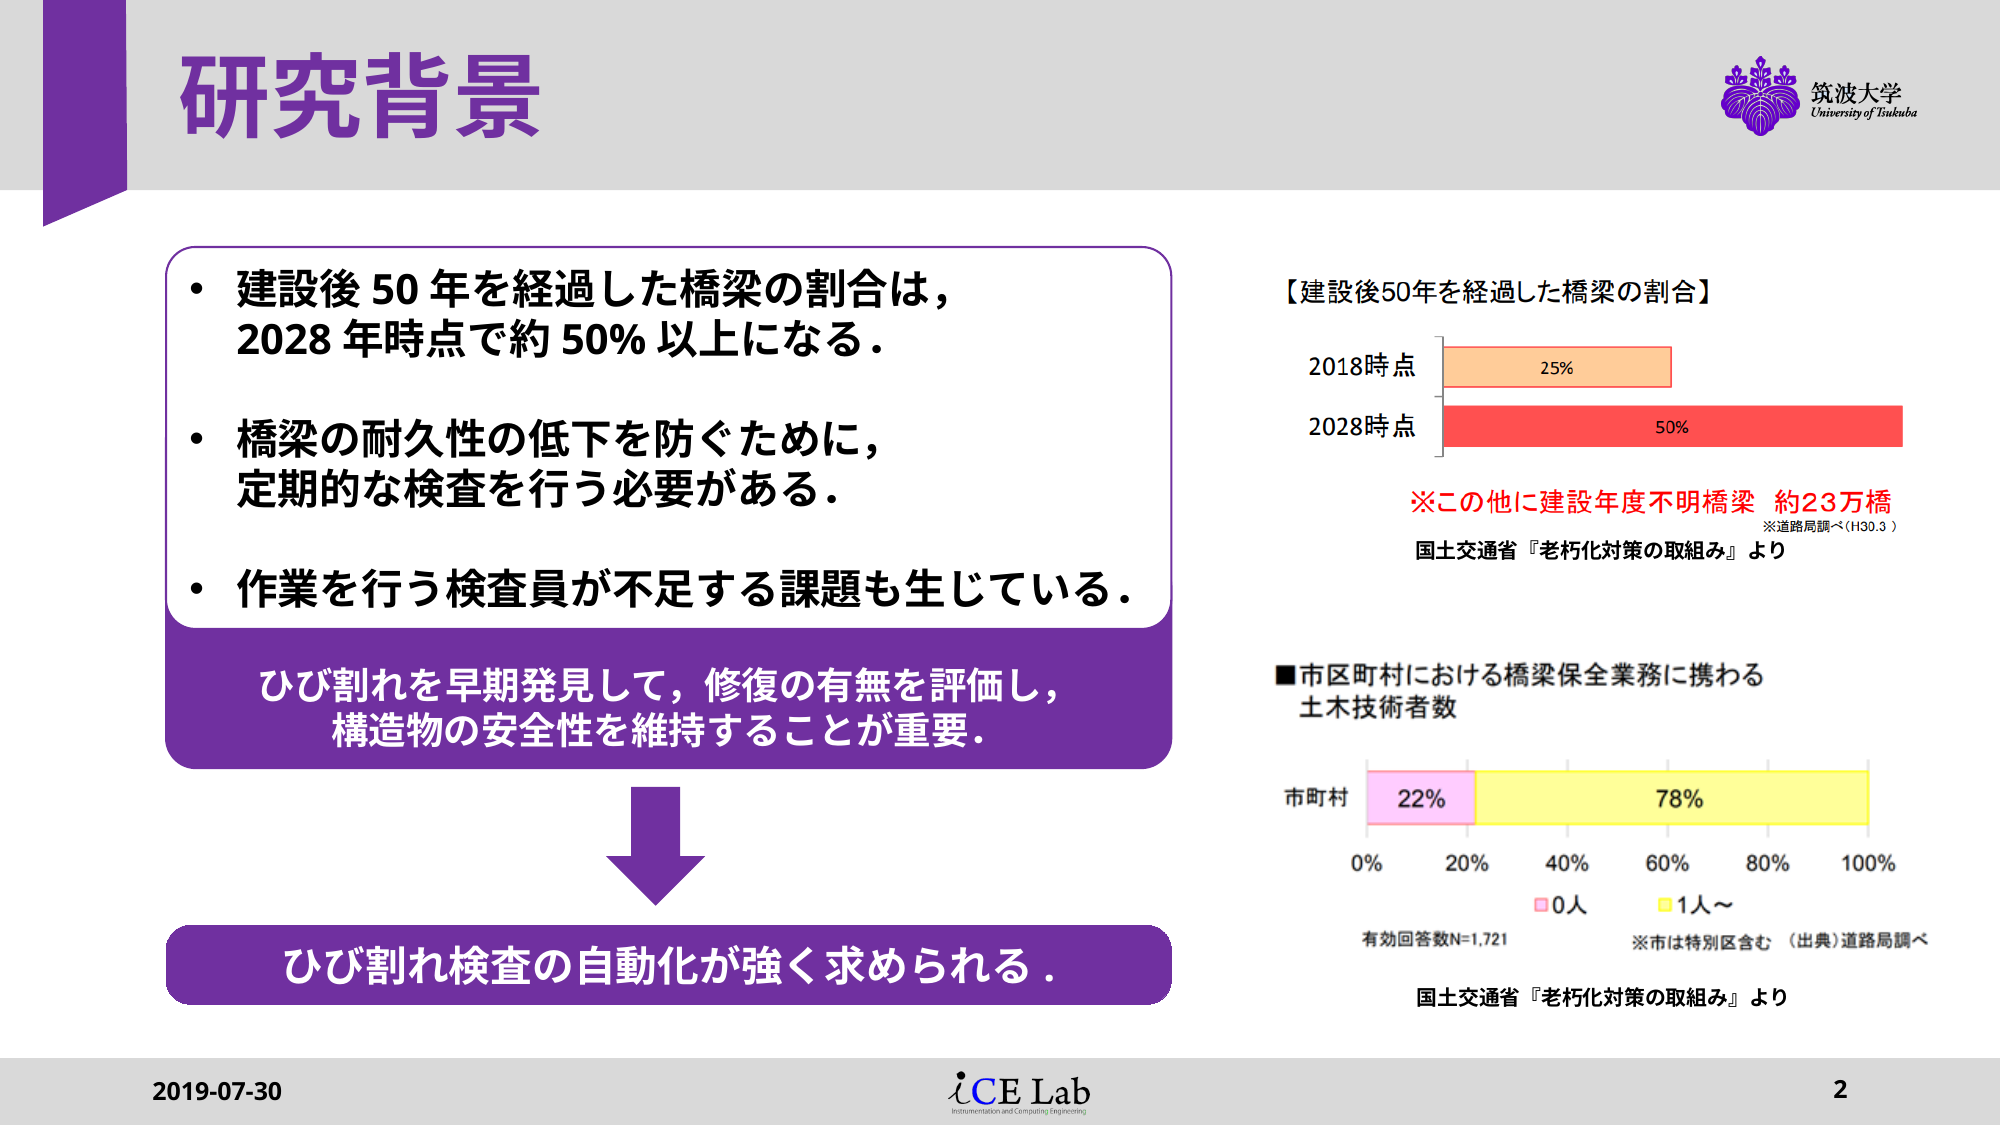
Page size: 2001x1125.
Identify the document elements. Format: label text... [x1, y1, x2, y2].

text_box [1276, 269, 1910, 571]
title 研究背景 [163, 17, 1837, 185]
slide_number 2 [1412, 1060, 1863, 1121]
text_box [1256, 656, 1953, 1018]
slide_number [137, 1060, 588, 1121]
picture [1837, 56, 1917, 136]
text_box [166, 246, 1172, 1005]
picture [948, 1071, 1096, 1117]
